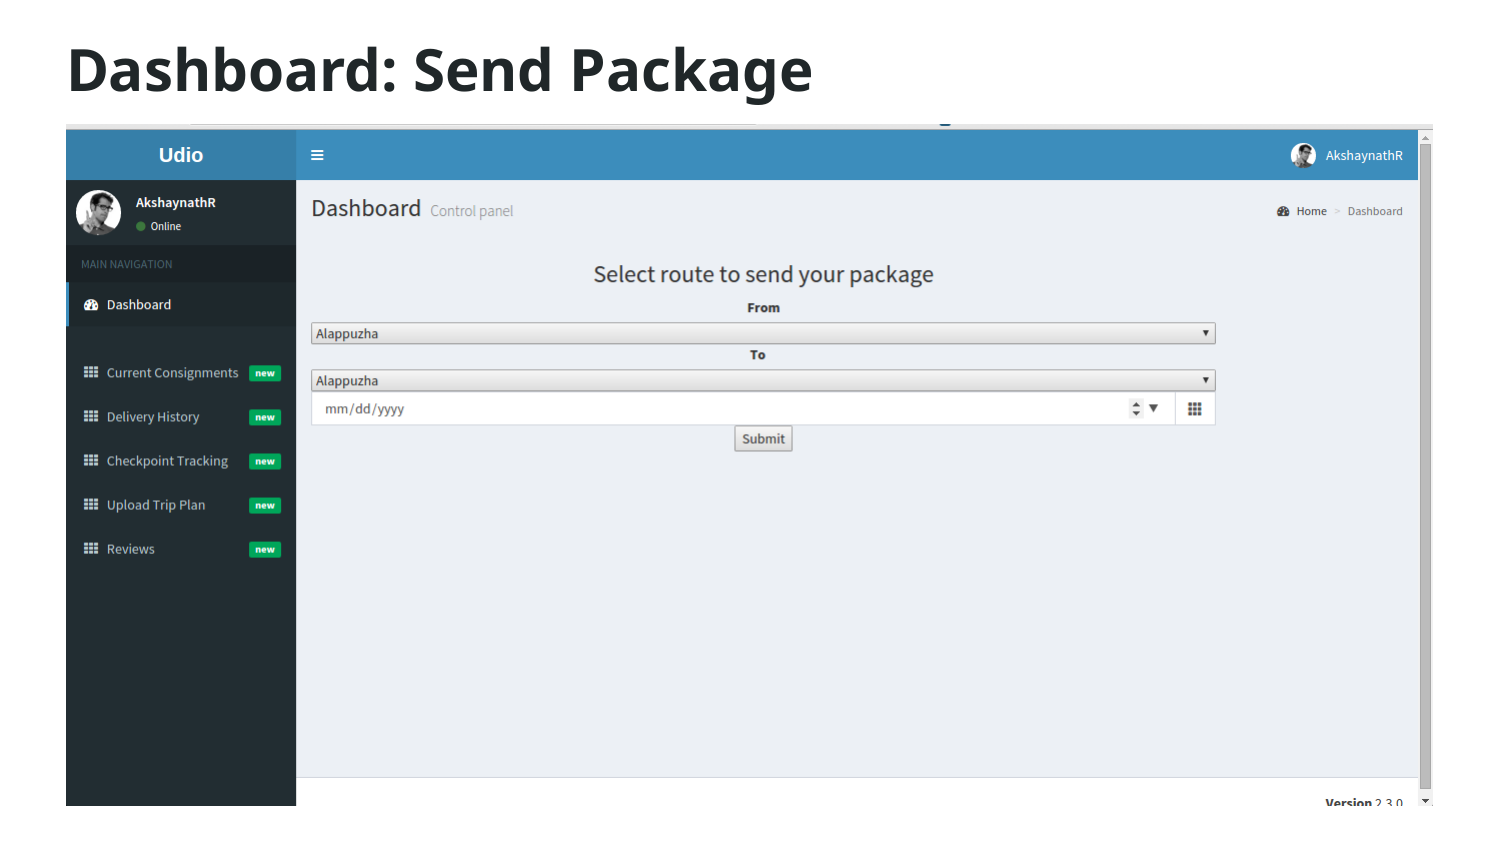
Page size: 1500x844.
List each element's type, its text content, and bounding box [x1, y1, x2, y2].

picture [65, 124, 1433, 807]
title Dashboard: Send Package [51, 18, 1449, 112]
